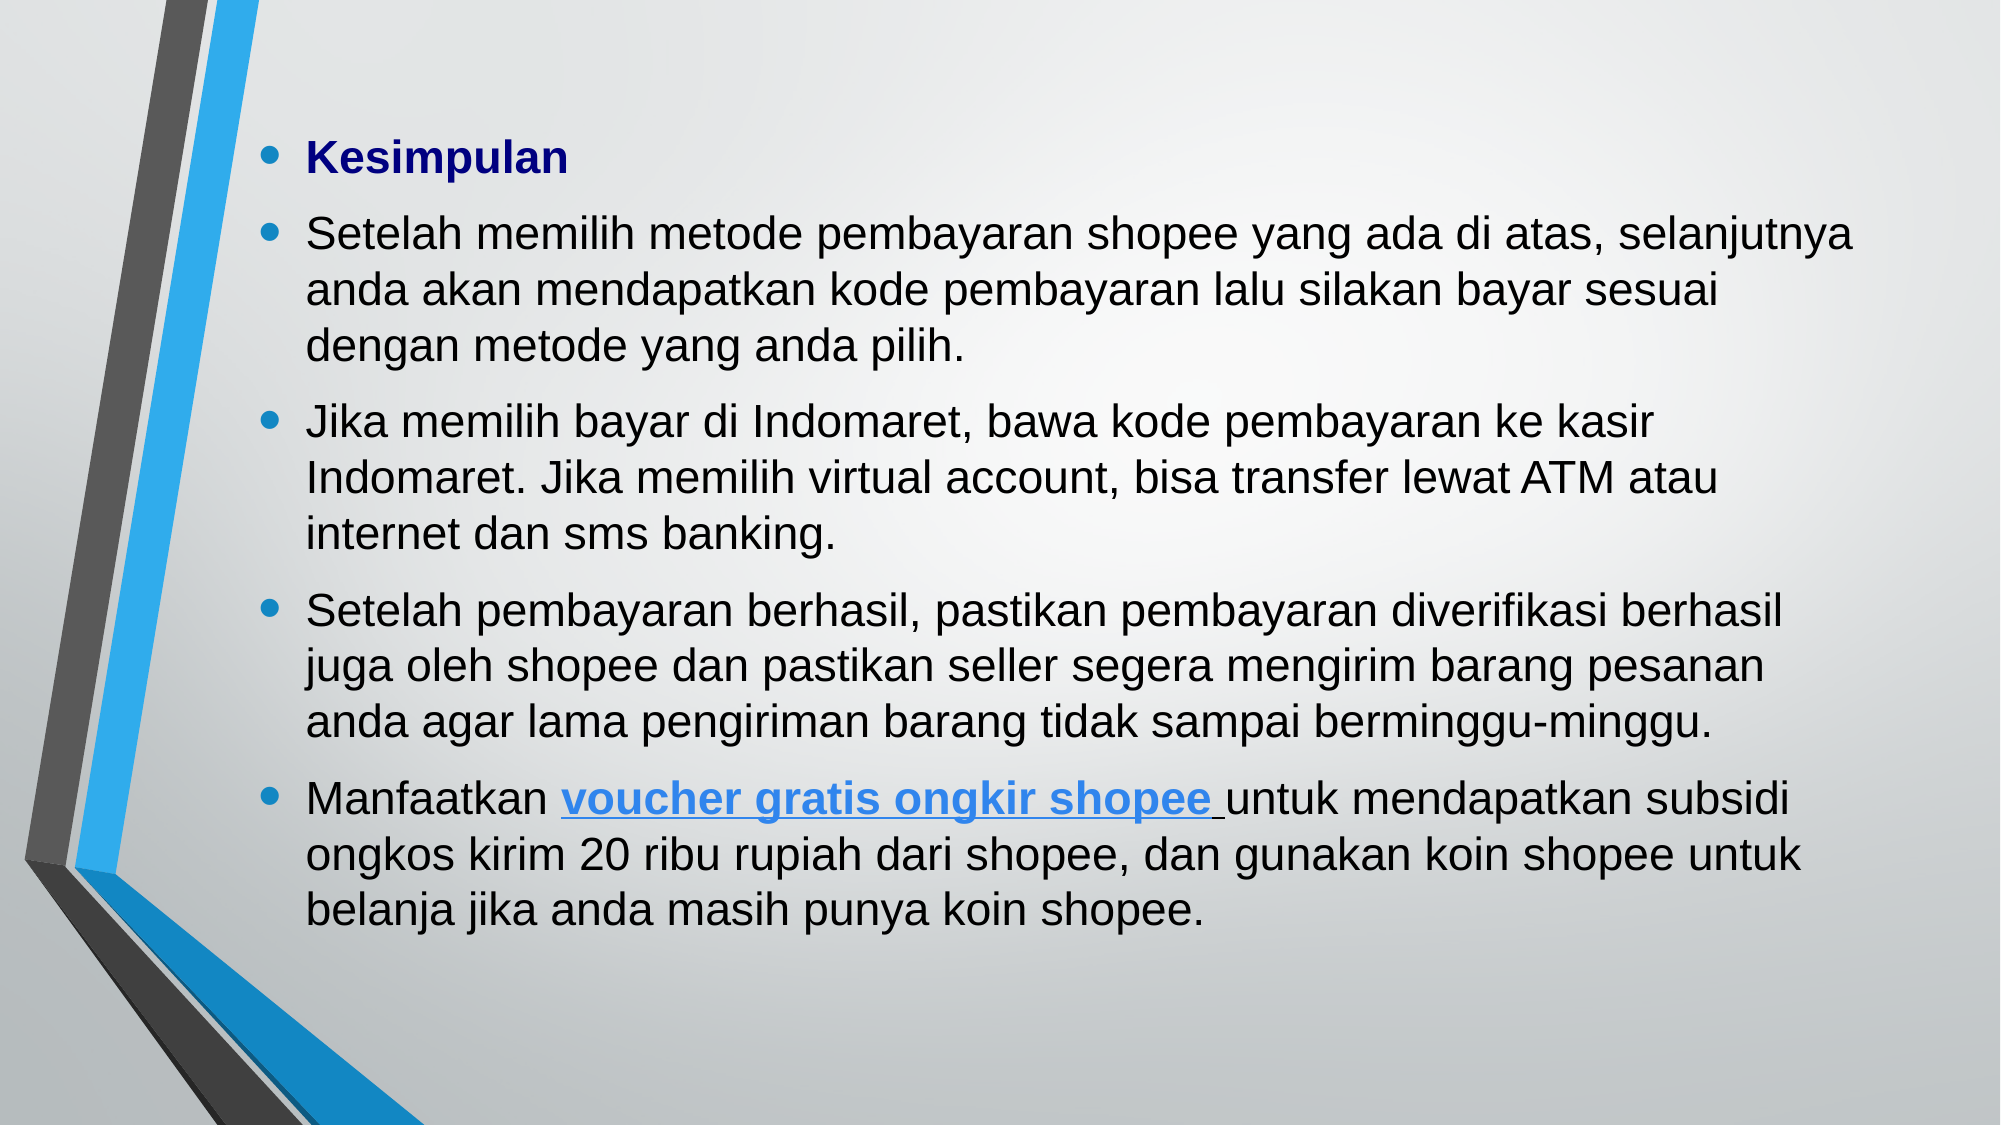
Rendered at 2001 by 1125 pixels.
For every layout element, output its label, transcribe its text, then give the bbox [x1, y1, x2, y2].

list Kesimpulan Setelah memilih metode pembayaran shopee yang ada di atas, selanjutnya anda akan mendapatkan kode pembayaran lalu silakan bayar sesuai dengan metode yang anda pilih. Jika memilih bayar di Indomaret, bawa kode pembayaran ke kasir Indomaret. Jika memilih virtual account, bisa transfer lewat ATM atau internet dan sms banking. Setelah pembayaran berhasil, pastikan pembayaran diverifikasi berhasil juga oleh shopee dan pastikan seller segera mengirim barang pesanan anda agar lama pengiriman barang tidak sampai berminggu-minggu. Manfaatkan voucher gratis ongkir shopee untuk mendapatkan subsidi ongkos kirim 20 ribu rupiah dari shopee, dan gunakan koin shopee untuk belanja jika anda masih punya koin shopee. [243, 119, 1887, 950]
